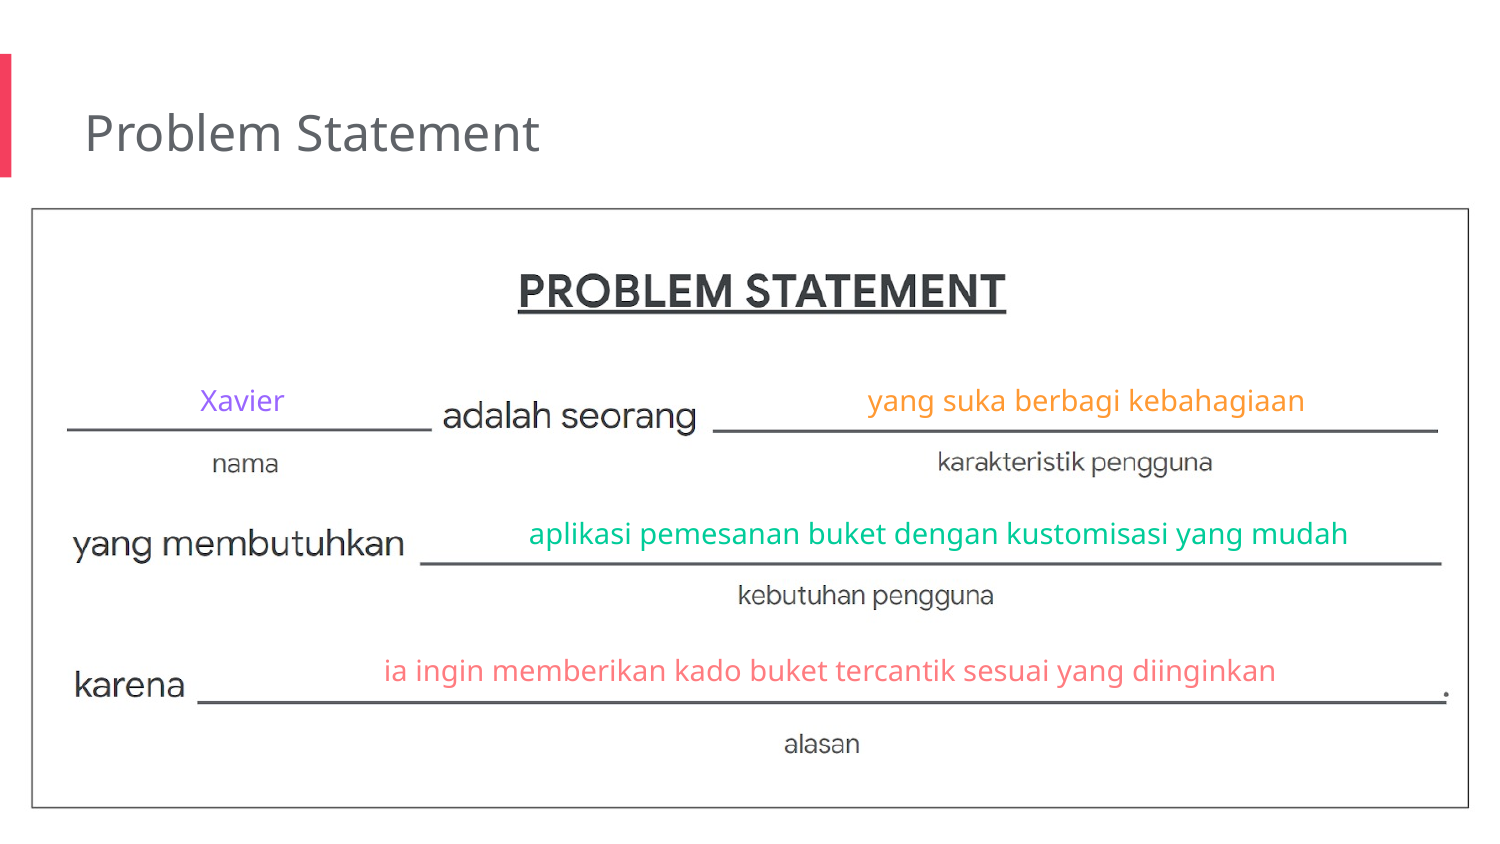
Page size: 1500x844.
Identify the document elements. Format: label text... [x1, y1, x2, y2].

text_box Problem Statement [84, 85, 1087, 176]
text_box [24, 201, 1476, 815]
